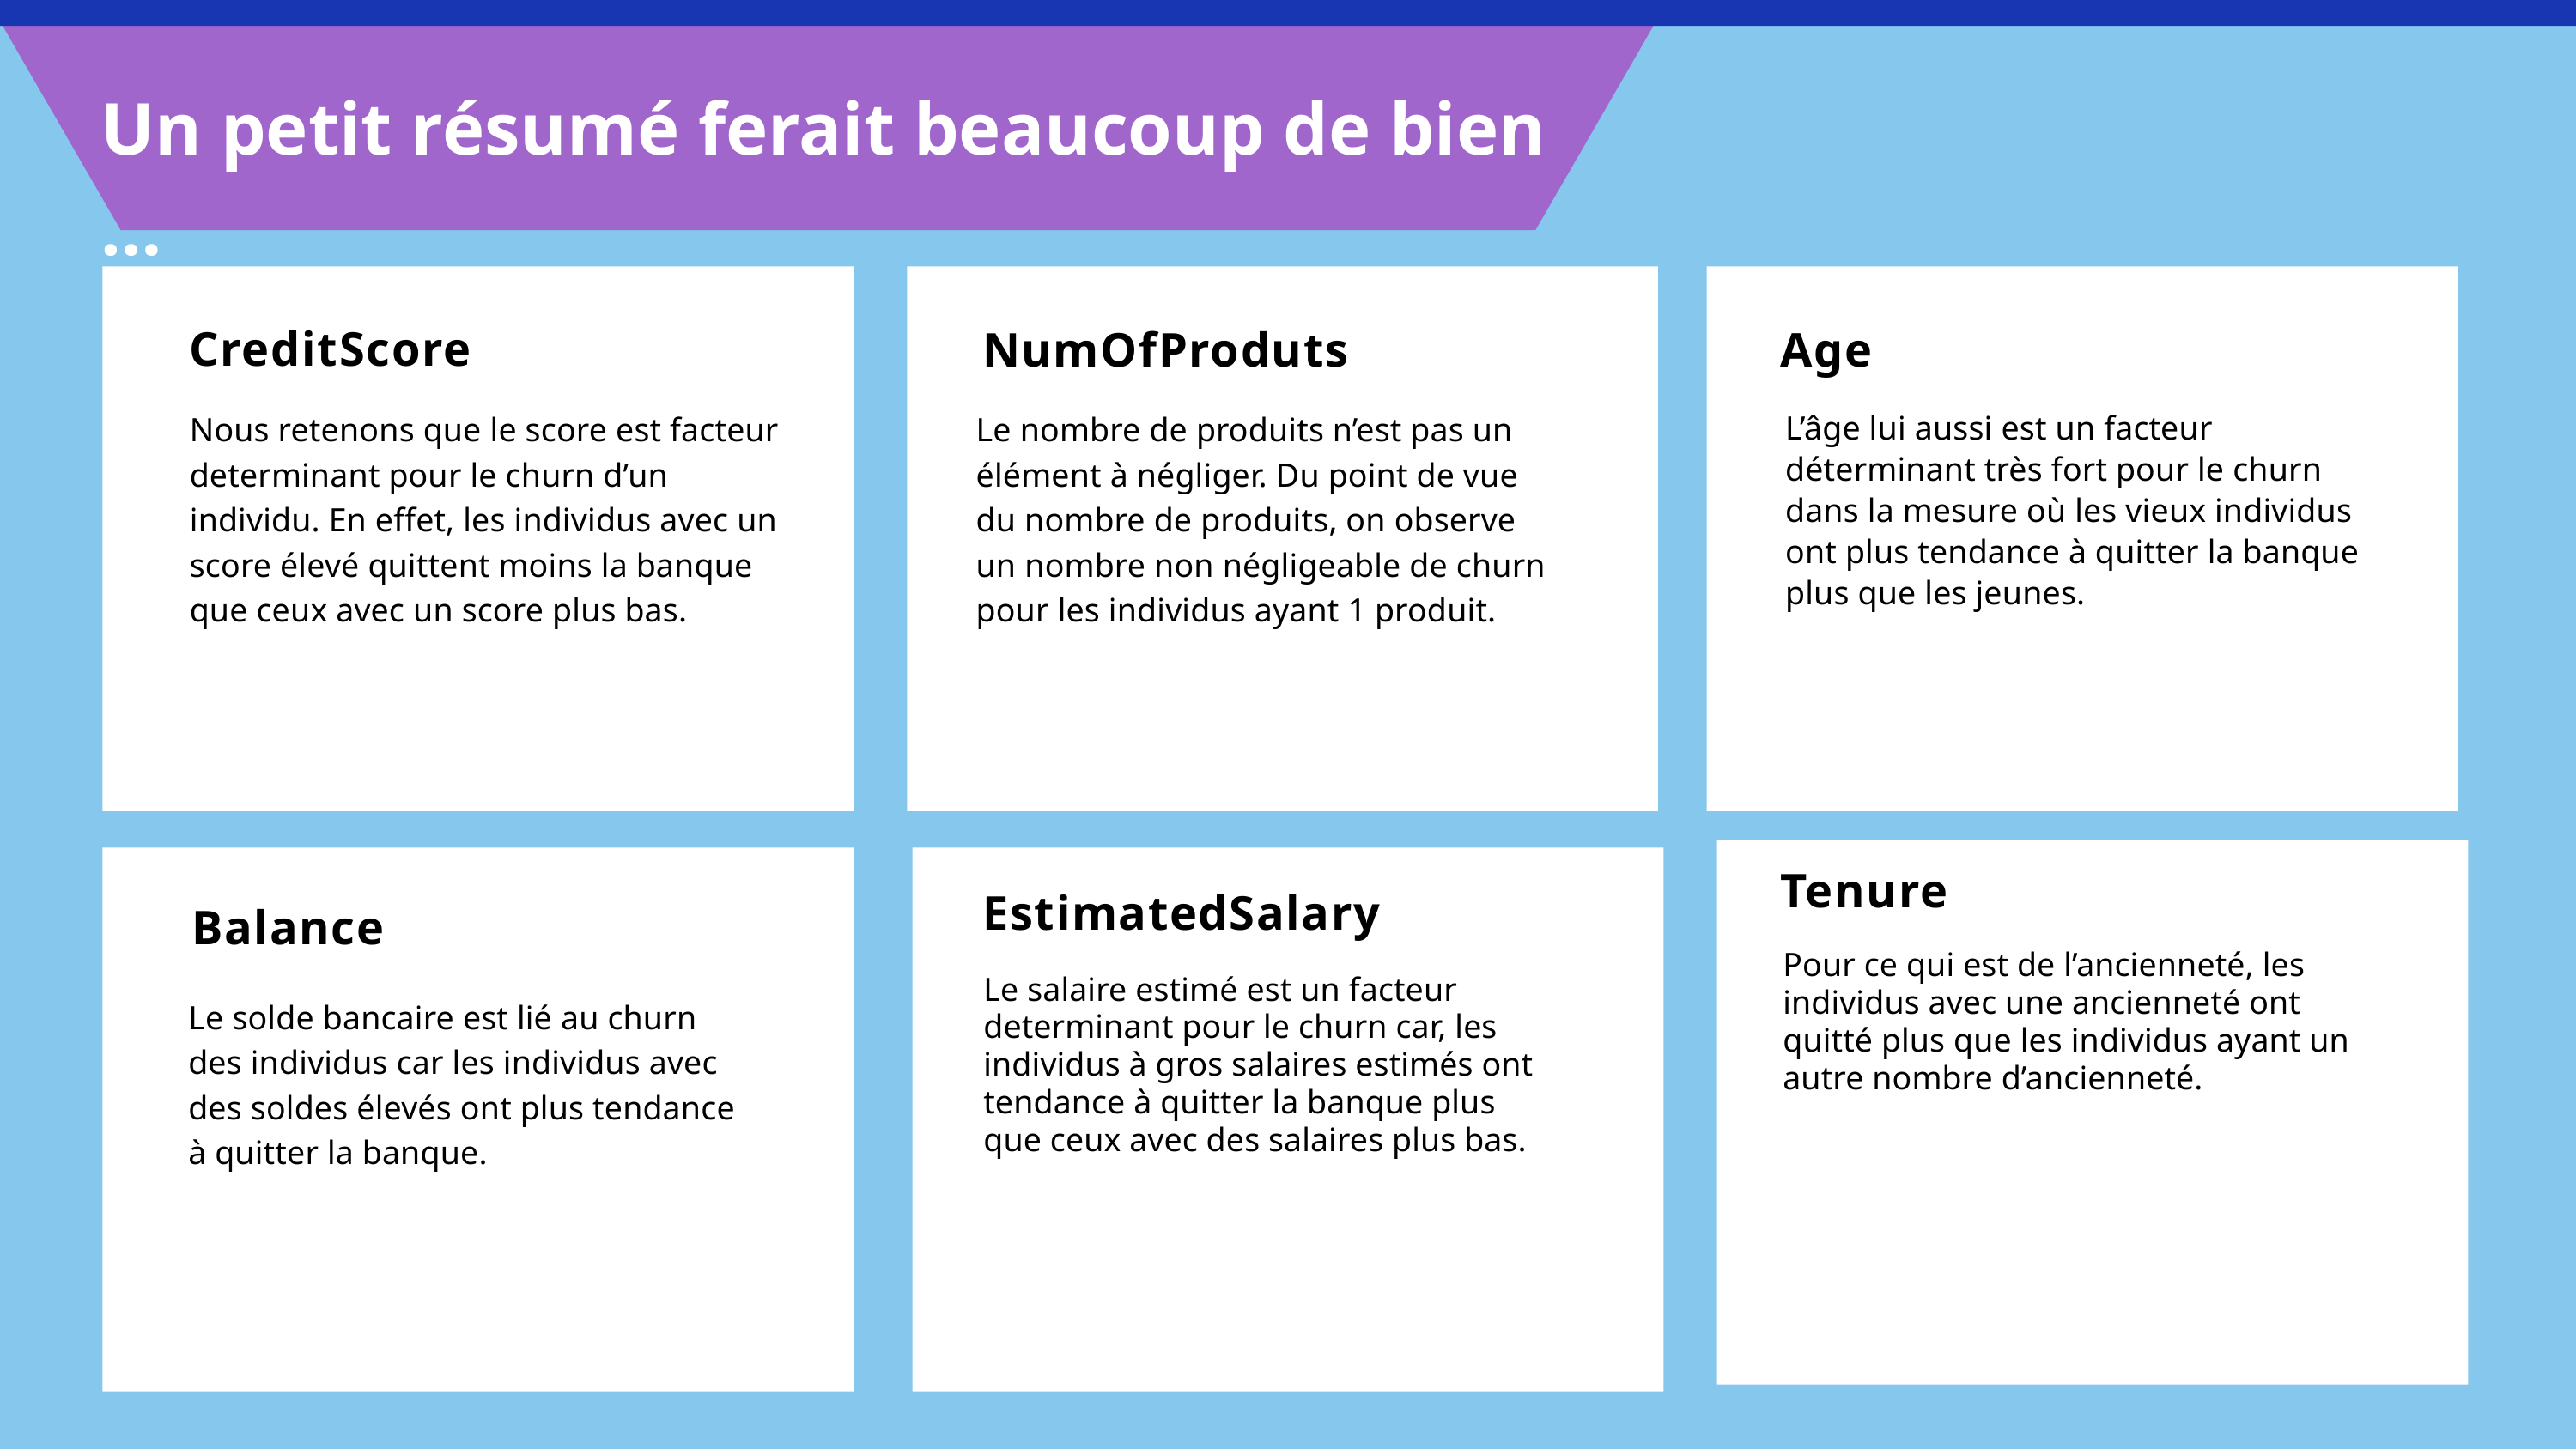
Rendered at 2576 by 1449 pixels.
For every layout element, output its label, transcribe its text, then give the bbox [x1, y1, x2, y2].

text_box [1665, 0, 2576, 27]
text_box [0, 0, 1659, 231]
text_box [960, 883, 1583, 1161]
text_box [161, 898, 788, 1305]
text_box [948, 319, 1583, 627]
text_box [102, 847, 854, 1392]
text_box [912, 847, 1664, 1392]
text_box [102, 270, 854, 811]
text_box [1759, 860, 2382, 1098]
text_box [1759, 319, 2382, 611]
text_box Un petit résumé ferait beaucoup de bien … [100, 240, 1561, 270]
text_box [1716, 840, 2469, 1385]
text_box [189, 319, 791, 627]
text_box [1706, 266, 2458, 811]
text_box [907, 266, 1658, 811]
